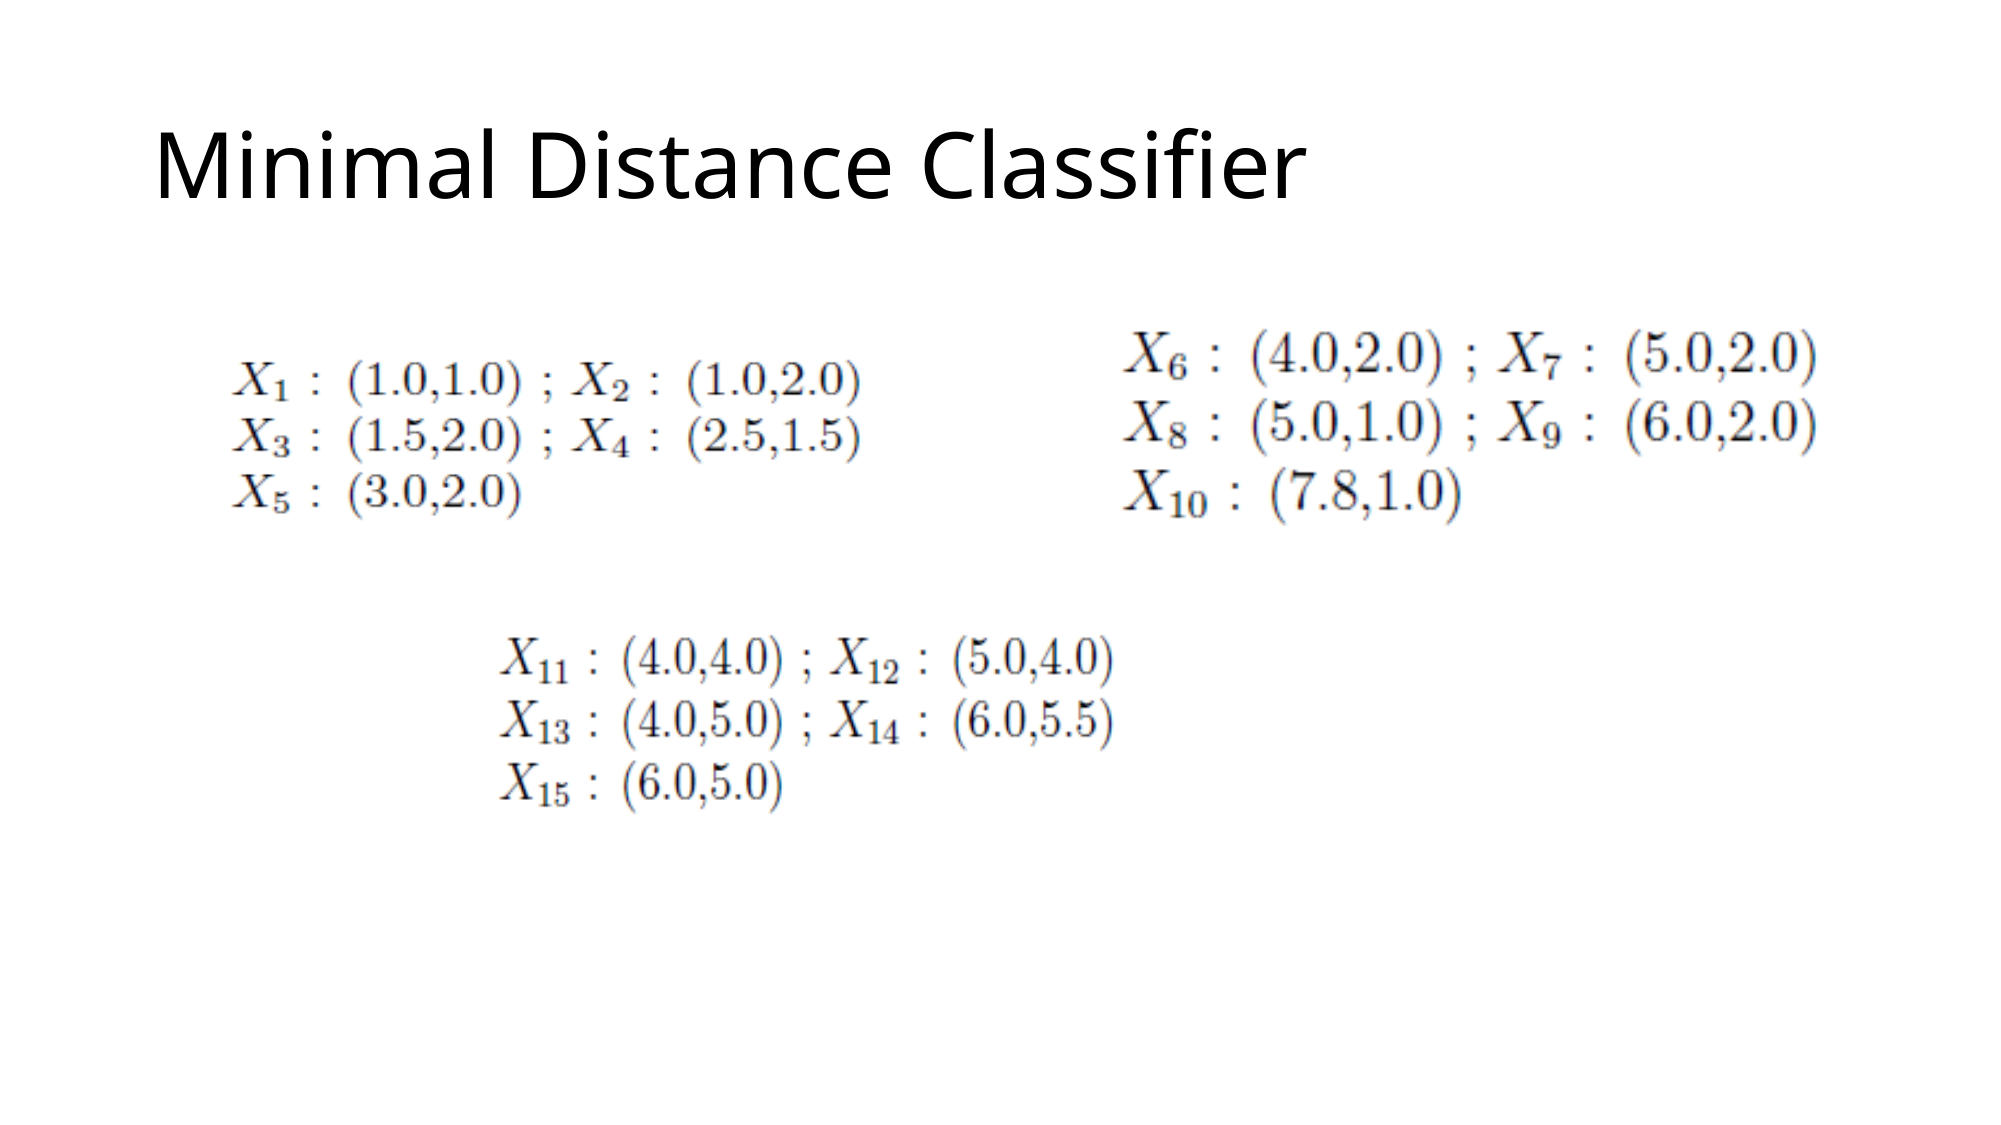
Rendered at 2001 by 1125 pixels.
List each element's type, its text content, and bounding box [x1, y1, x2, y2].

picture [1111, 309, 1863, 537]
picture [474, 588, 1173, 853]
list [195, 309, 900, 557]
title Minimal Distance Classifier [137, 59, 1863, 278]
